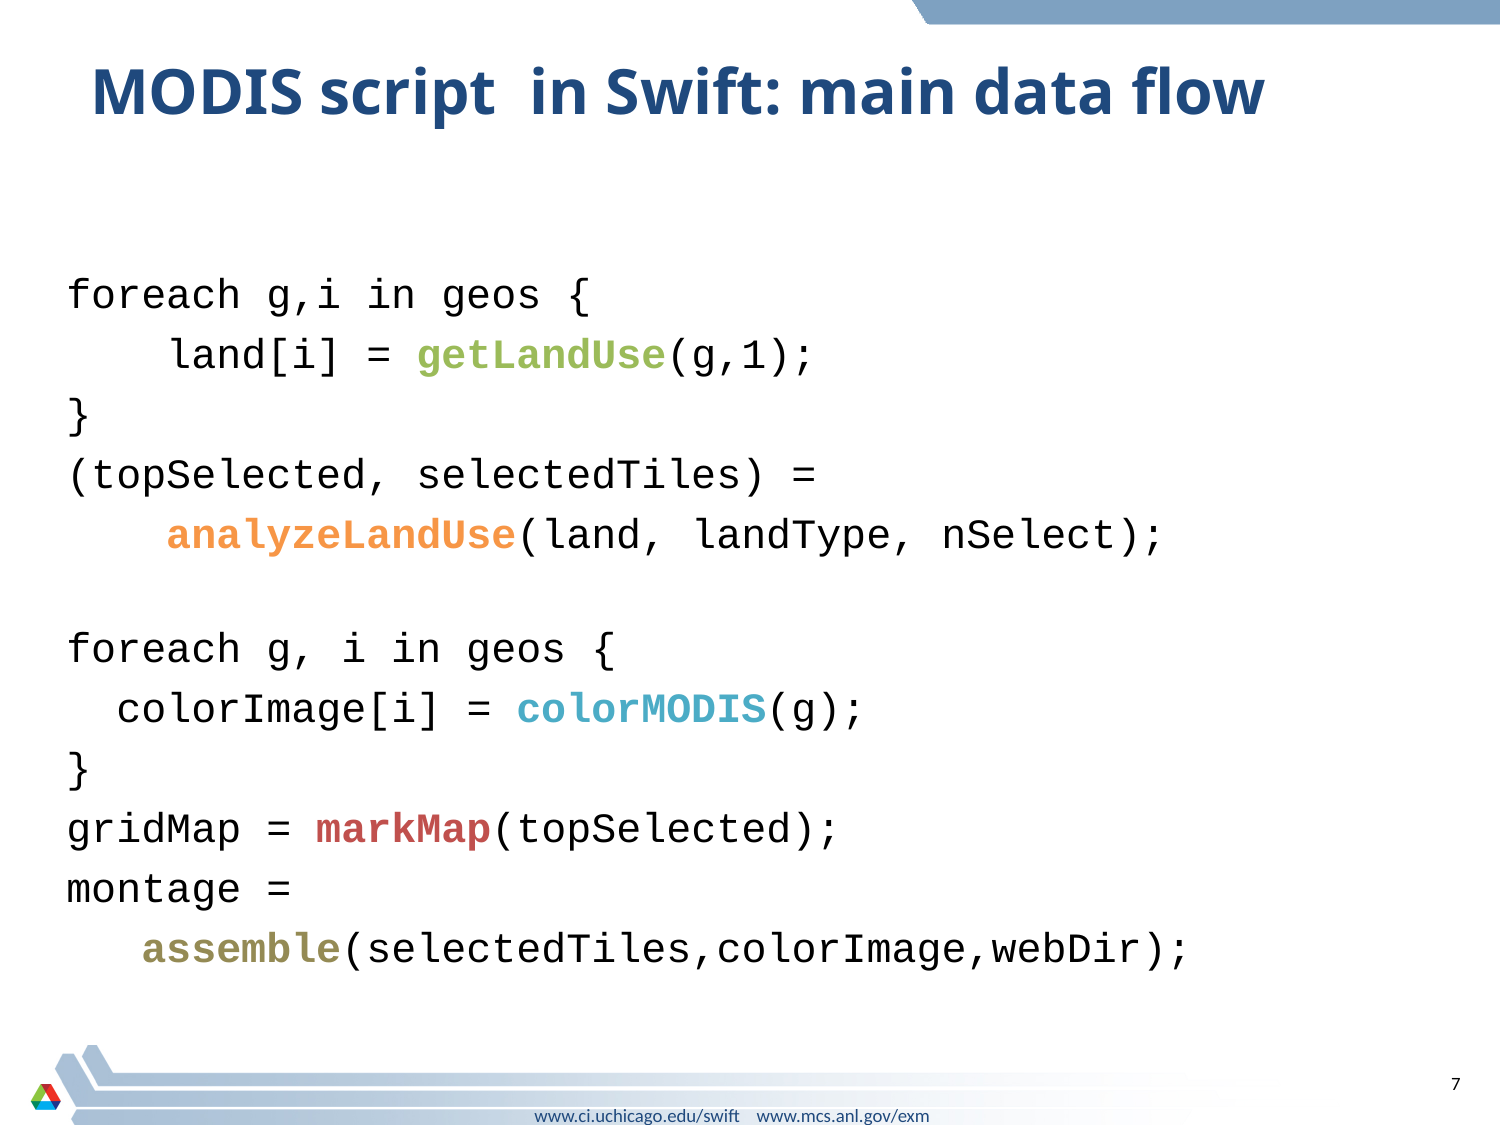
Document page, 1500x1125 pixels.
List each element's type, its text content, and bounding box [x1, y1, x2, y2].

slide_number 7 [1412, 1064, 1476, 1095]
picture [0, 1037, 1500, 1125]
footer www.ci.uchicago.edu/swift www.mcs.anl.gov/exm [519, 1095, 1495, 1125]
text_box foreach g,i in geos { land[i] = getLandUse(g,1); } (topSelected, selectedTiles) = analyzeLandUse(land, landType, nSelect); foreach g, i in geos { colorImage[i] = colorMODIS(g); } gridMap = markMap(topSelected); montage = assemble(selectedTiles,colorImage,webDir); [51, 249, 1500, 979]
picture [0, 0, 1500, 26]
title MODIS script in Swift: main data flow [74, 44, 1426, 233]
